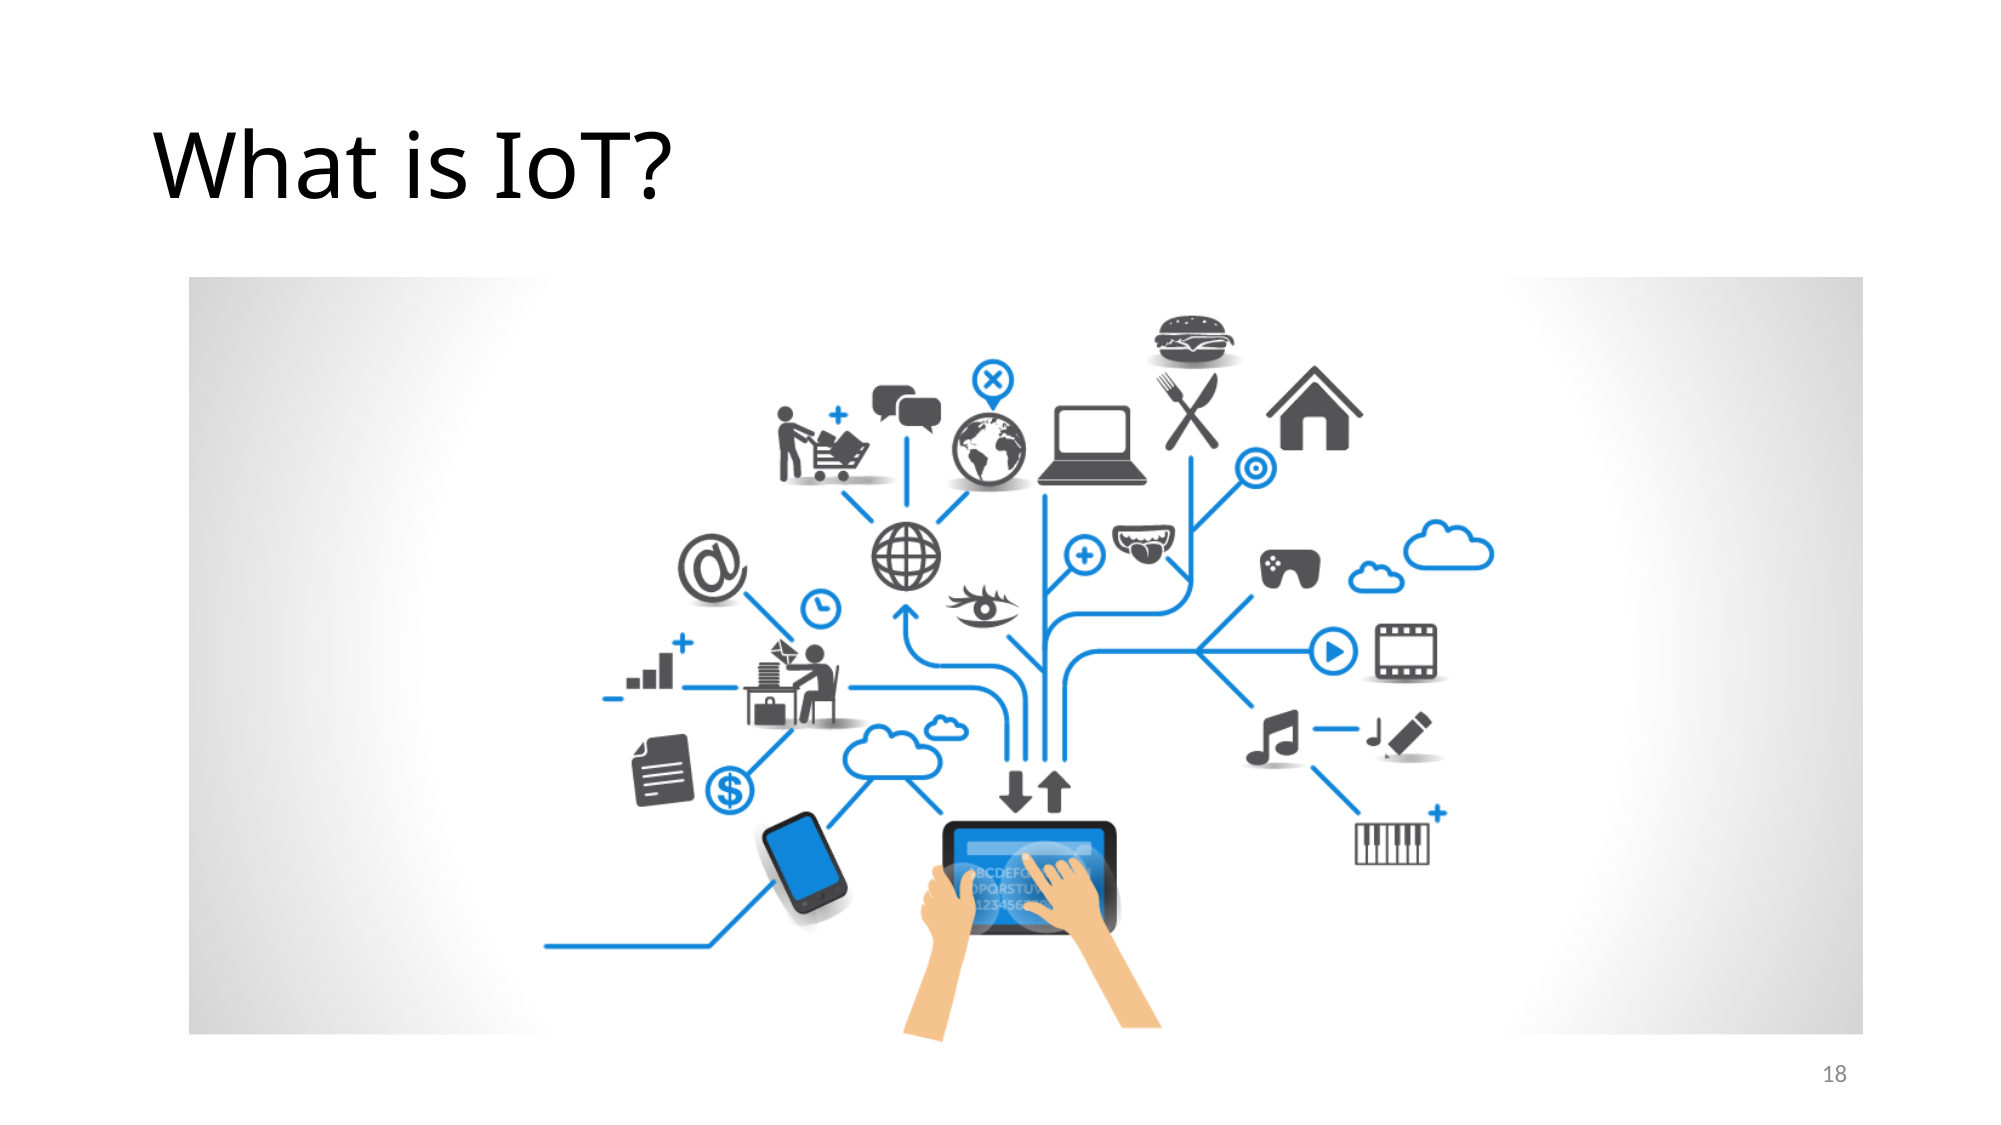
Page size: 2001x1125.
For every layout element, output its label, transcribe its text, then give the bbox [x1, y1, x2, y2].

title What is IoT? [137, 59, 1863, 278]
slide_number 18 [1412, 1043, 1863, 1103]
picture [189, 277, 1863, 1043]
